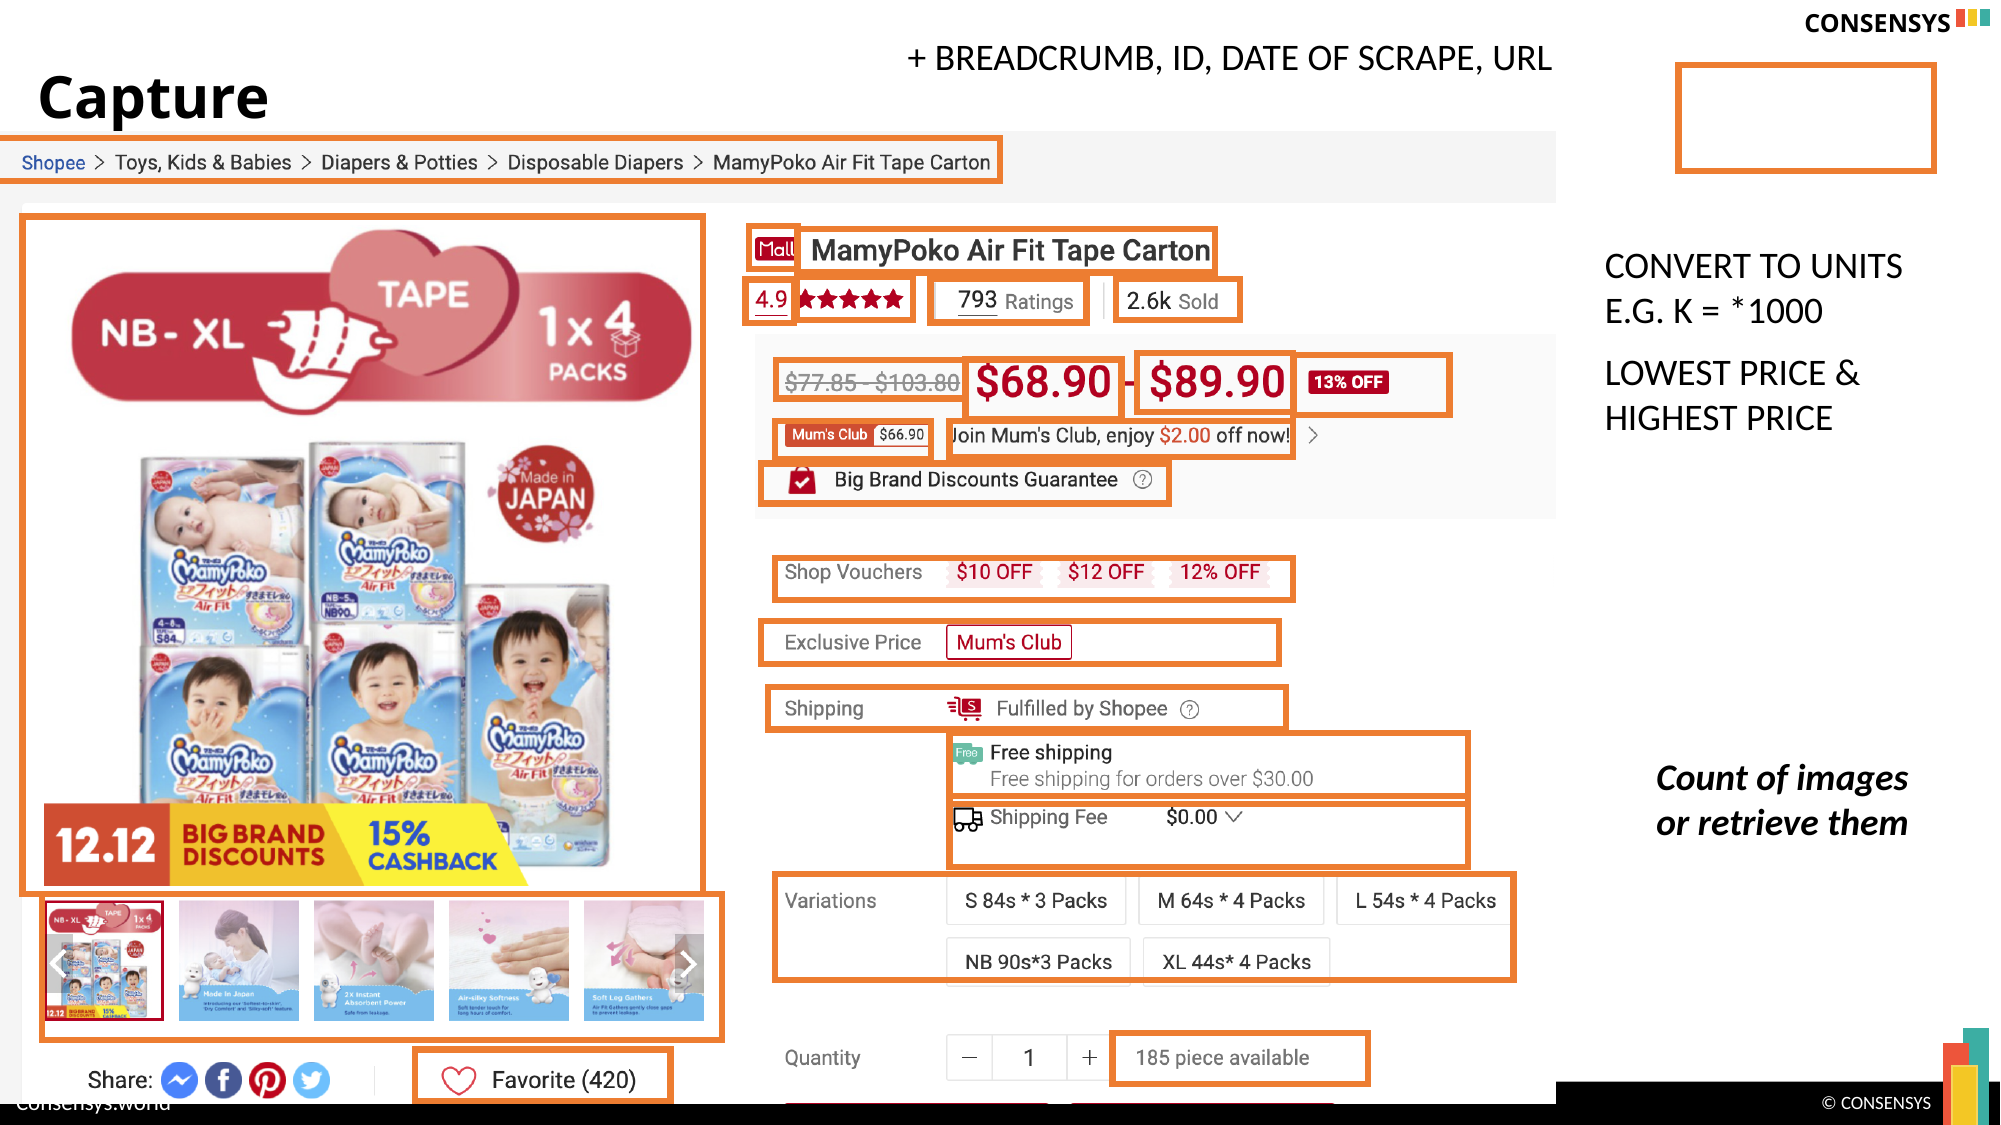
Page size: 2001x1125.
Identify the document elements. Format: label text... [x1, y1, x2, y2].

text_box [1943, 1043, 1969, 1083]
text_box [1677, 64, 1935, 172]
picture [0, 131, 1556, 1104]
text_box Consensys.world [1, 1104, 187, 1123]
text_box [0, 1081, 1943, 1125]
text_box Count of images or retrieve them [1641, 745, 2000, 851]
text_box CONVERT TO UNITS E.G. K = *1000 [1590, 233, 1944, 339]
text_box [1956, 9, 1965, 27]
text_box + BREADCRUMB, ID, DATE OF SCRAPE, URL [892, 25, 1652, 86]
text_box LOWEST PRICE & HIGHEST PRICE [1590, 340, 1944, 446]
text_box [1980, 9, 1990, 26]
text_box [1968, 9, 1977, 26]
text_box [1989, 1081, 2000, 1125]
text_box Capture [22, 53, 1652, 208]
text_box [1951, 1065, 1978, 1125]
text_box CONSENSYS [1789, 0, 2000, 45]
text_box © CONSENSYS [1806, 1083, 1952, 1121]
text_box [1963, 1028, 1989, 1125]
